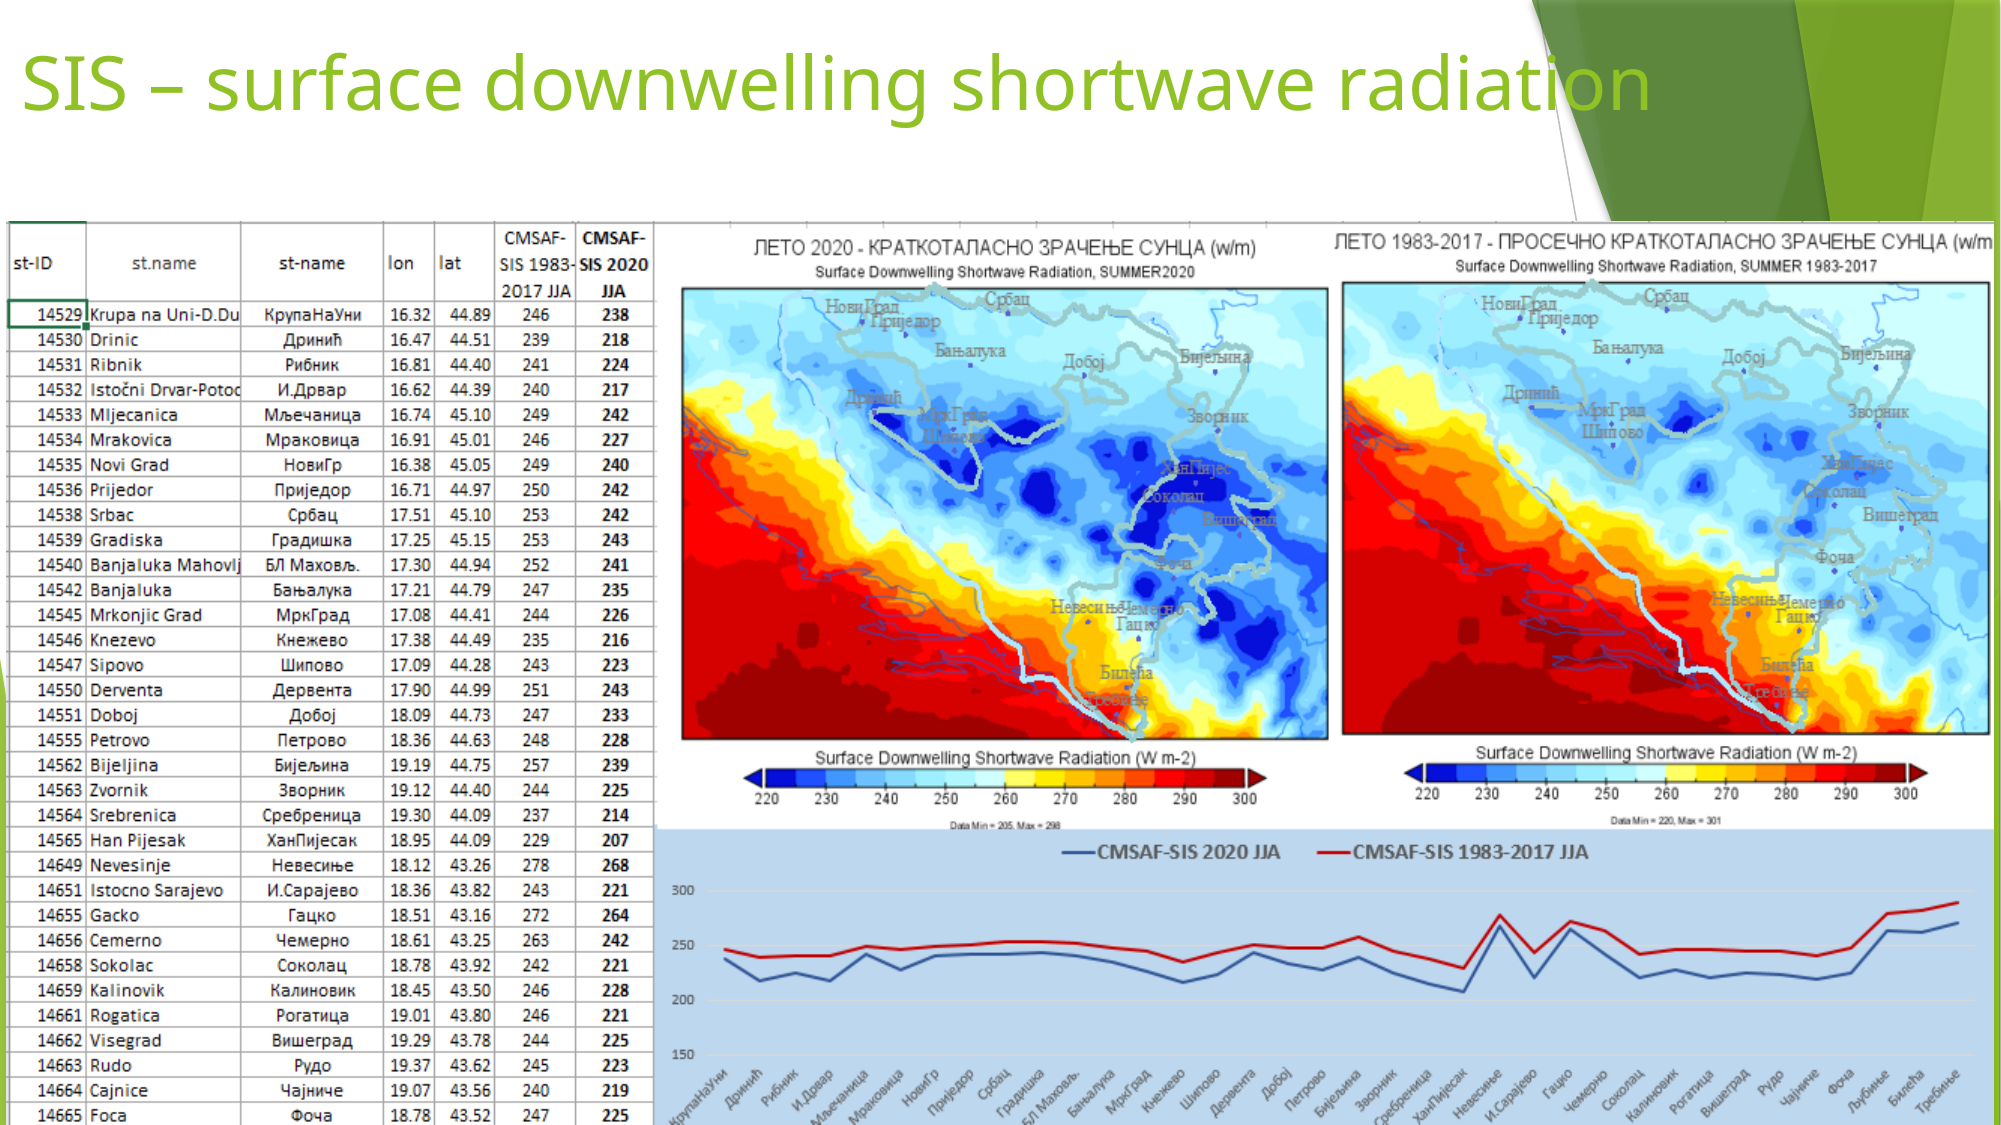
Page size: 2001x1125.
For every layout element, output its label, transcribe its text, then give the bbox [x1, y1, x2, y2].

title SIS – surface downwelling shortwave radiation [6, 27, 1732, 197]
picture [5, 221, 1995, 1125]
